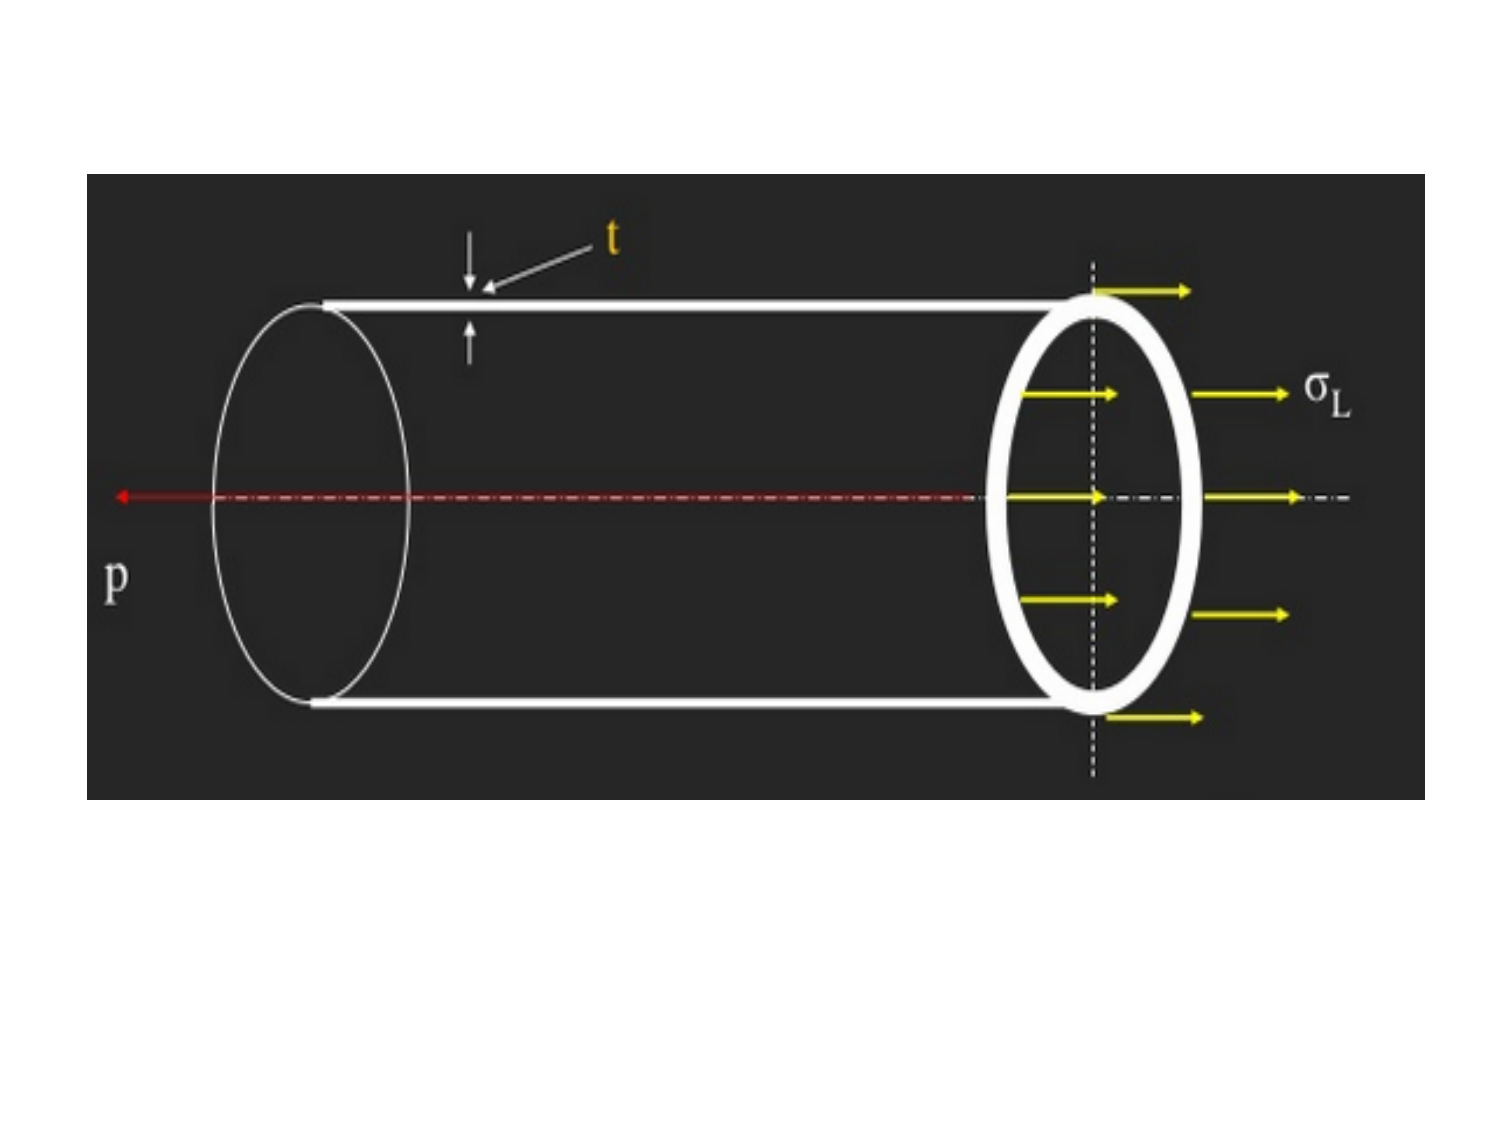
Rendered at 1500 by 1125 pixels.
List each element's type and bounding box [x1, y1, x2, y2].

picture [87, 174, 1426, 801]
